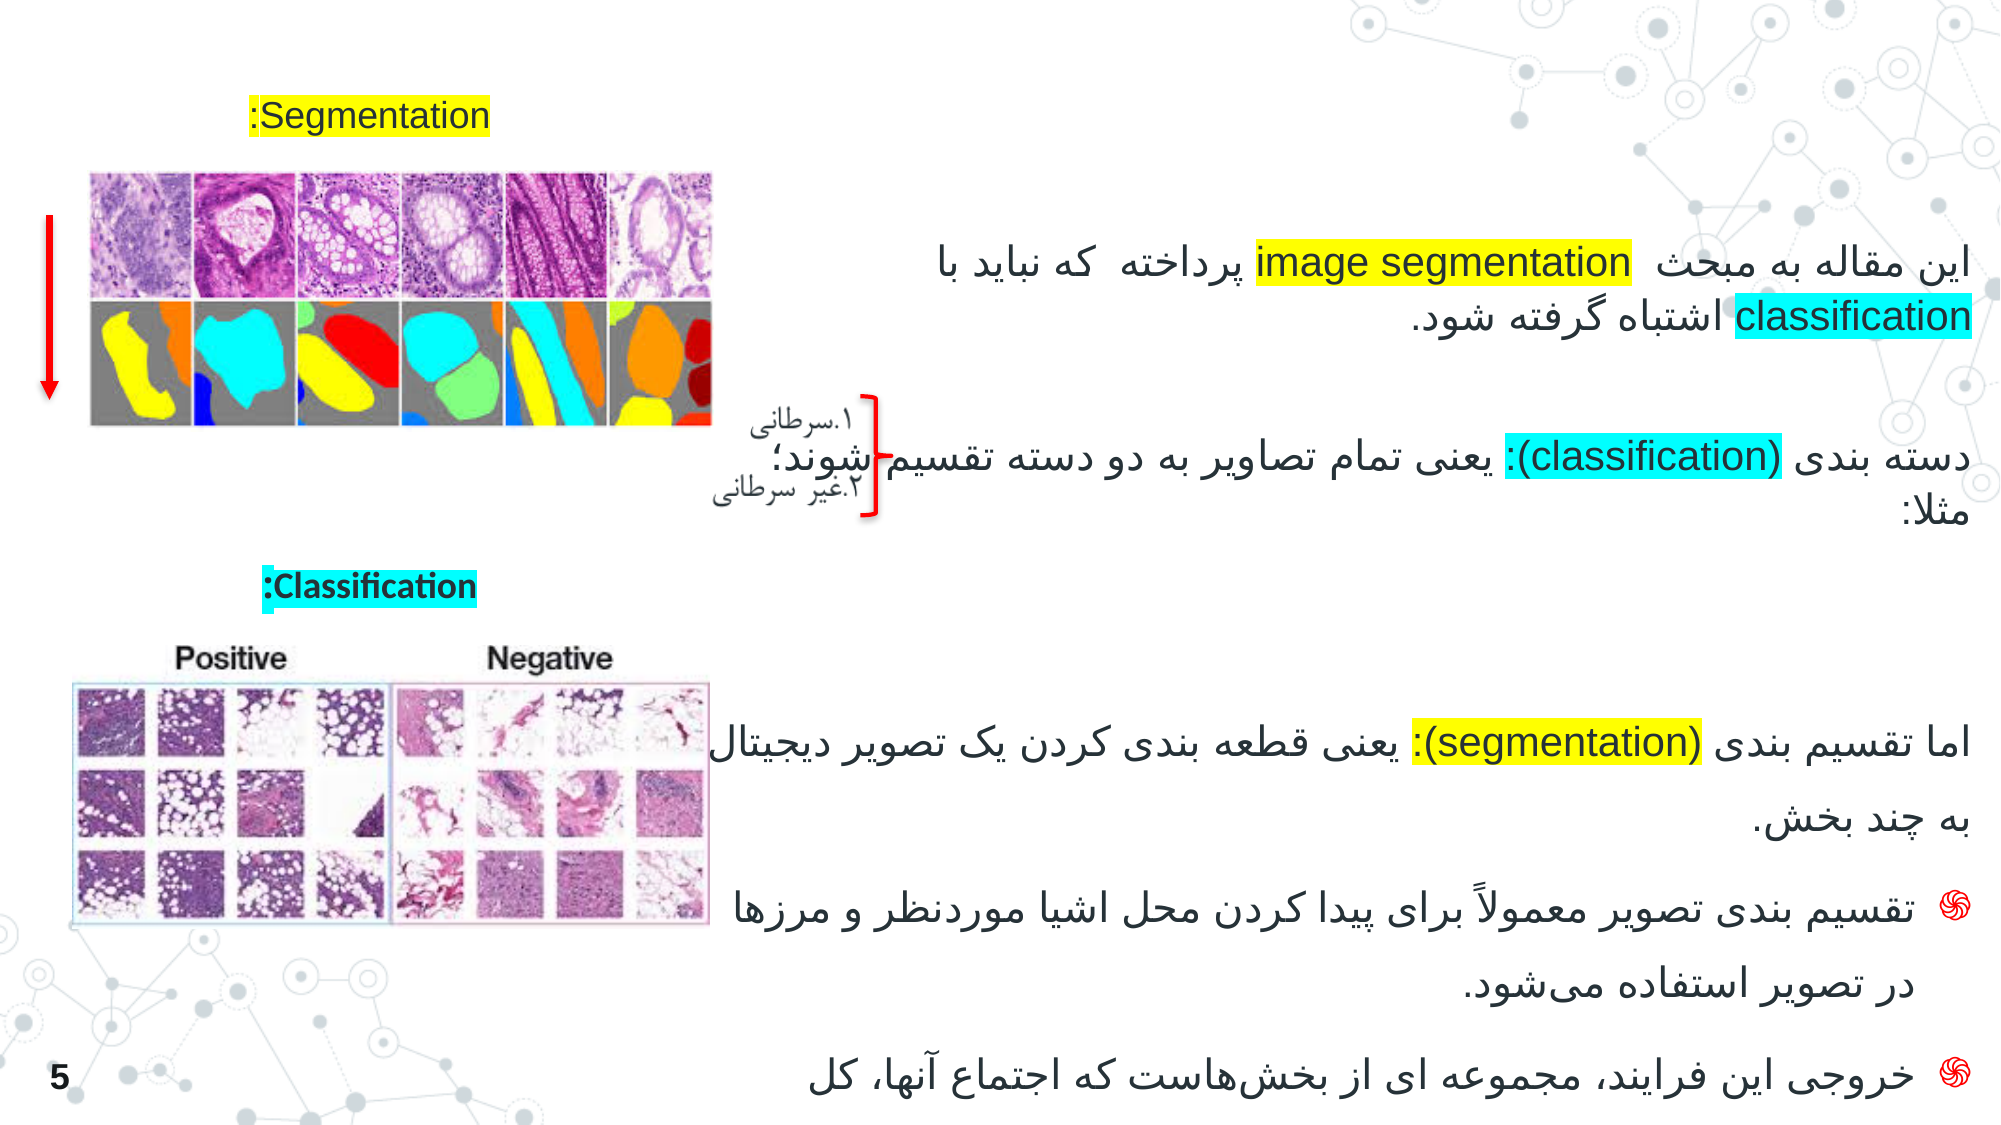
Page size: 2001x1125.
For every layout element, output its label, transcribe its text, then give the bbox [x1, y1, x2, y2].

text_box Classification: [246, 550, 493, 614]
picture [0, 0, 2001, 1125]
text_box Segmentation: [234, 81, 506, 144]
text_box این مقاله به مبحث image segmentation پرداخته که نباید با classification اشتباه گرفته شود. دسته بندی (classification): یعنی تمام تصاویر به دو دسته تقسیم شوند؛ مثلا: اما تقسیم بندی (segmentation): یعنی قطعه‌ بندی کردن یک تصویر دیجیتال به چند بخش. تقسیم ‌بندی تصویر معمولاً برای پیدا کردن محل اشیا موردنظر و مرزها در تصویر استفاده می‌شود. خروجی این فرایند، مجموعه ای از بخش‌هاست که اجتماع آنها، کل تصویر را شامل می‌شود. [681, 224, 1987, 1125]
slide_number 5 [0, 1038, 120, 1125]
